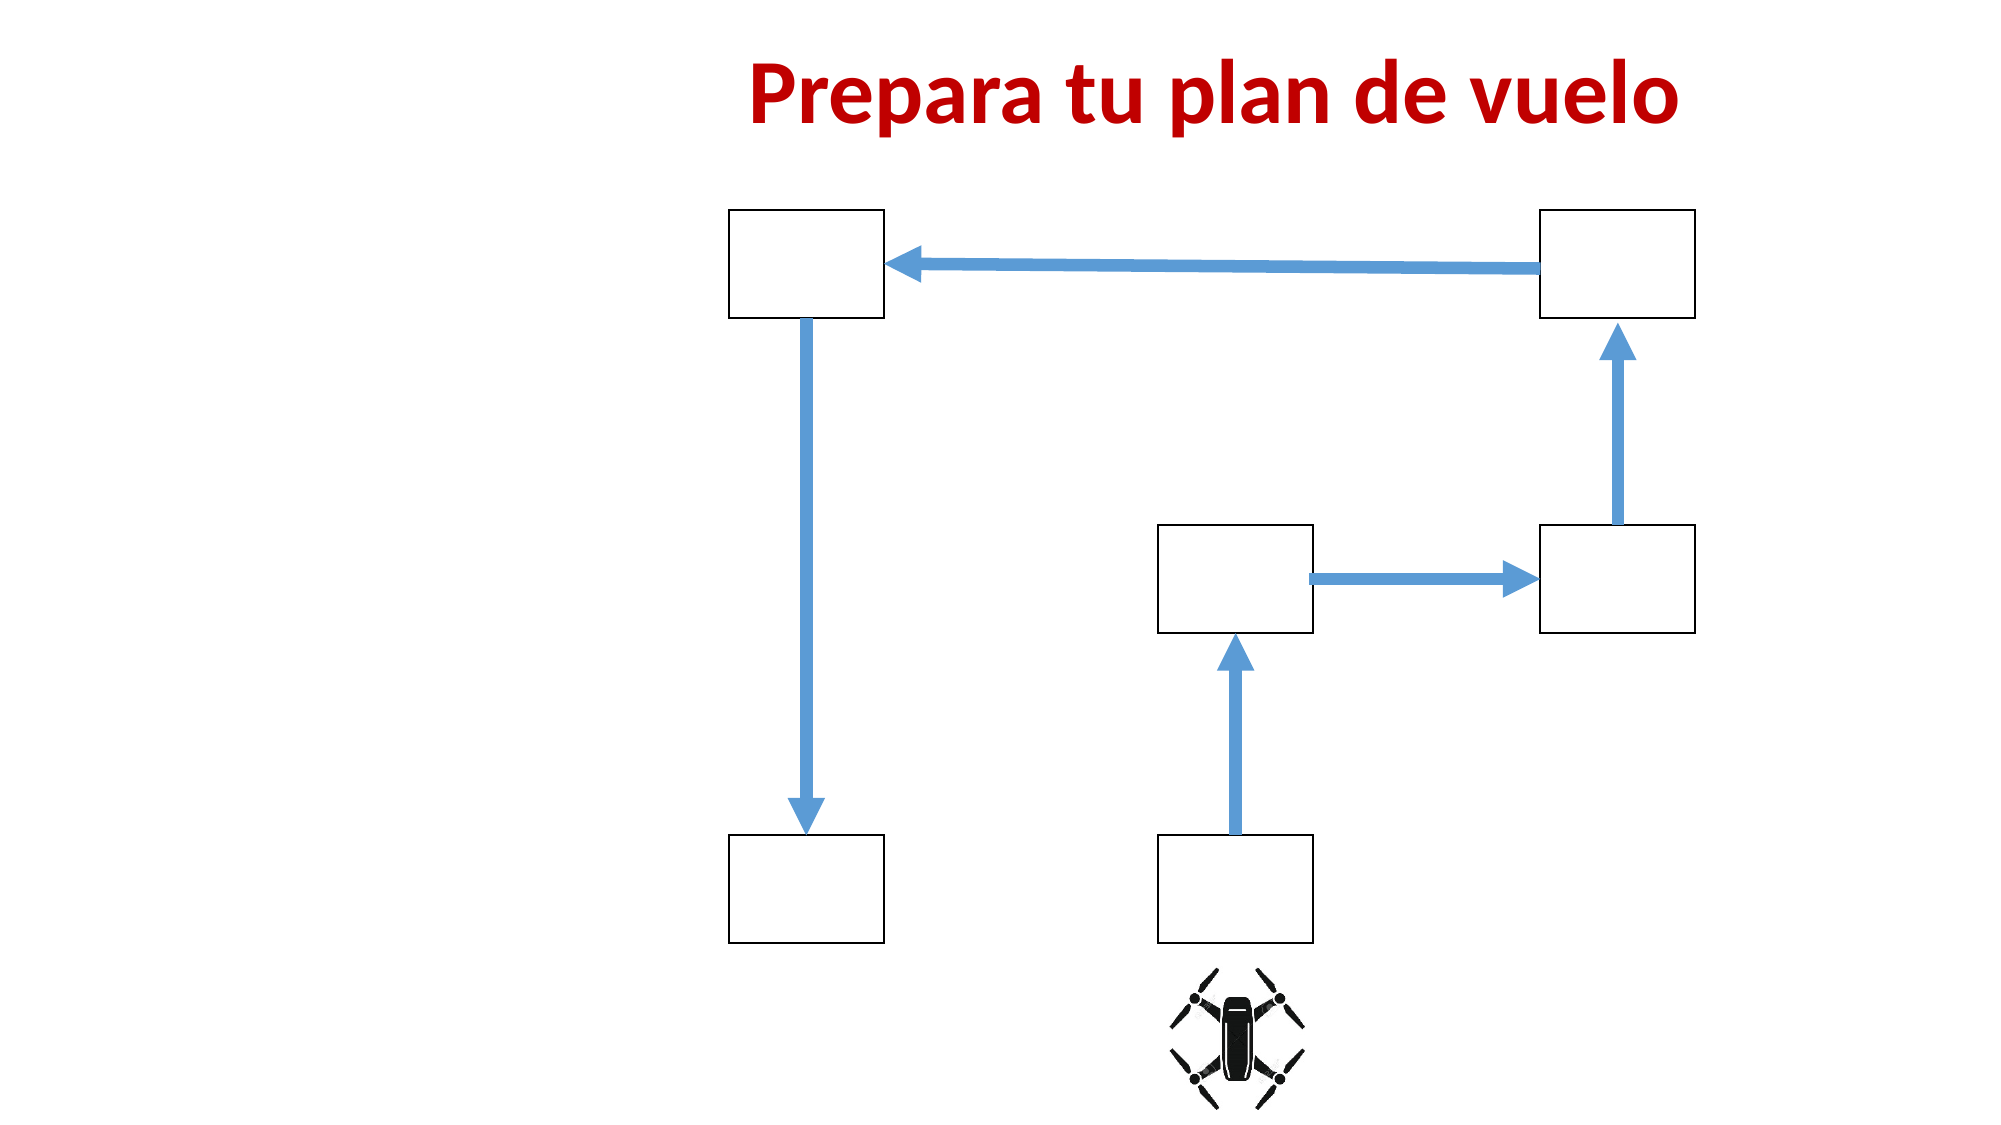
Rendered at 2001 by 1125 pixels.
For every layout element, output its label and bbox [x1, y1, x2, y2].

text_box [0, 0, 2000, 1125]
